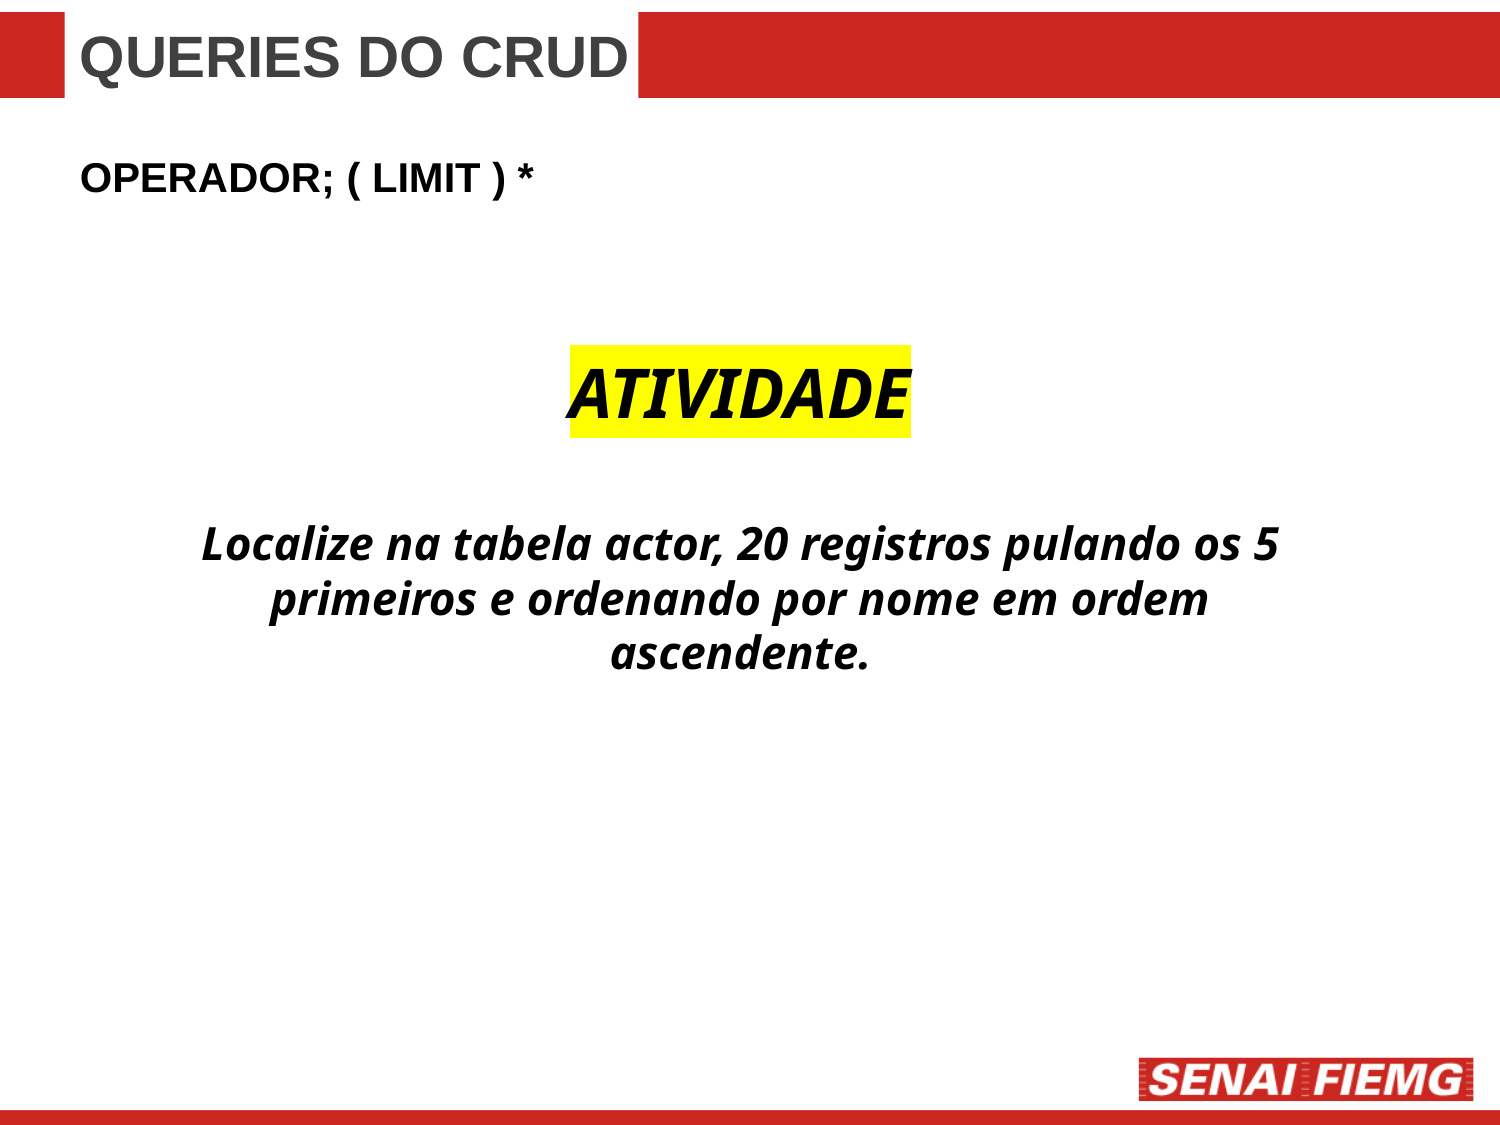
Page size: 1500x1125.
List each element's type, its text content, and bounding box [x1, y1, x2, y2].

text_box ATIVIDADE Localize na tabela actor, 20 registros pulando os 5 primeiros e ordenando por nome em ordem ascendente. [119, 334, 1362, 695]
text_box [0, 1110, 1126, 1125]
text_box [638, 12, 1500, 98]
text_box QUERIES DO CRUD [65, 12, 638, 98]
text_box [0, 12, 65, 98]
picture [1131, 1047, 1500, 1125]
text_box OPERADOR; ( LIMIT ) * [64, 143, 1436, 513]
